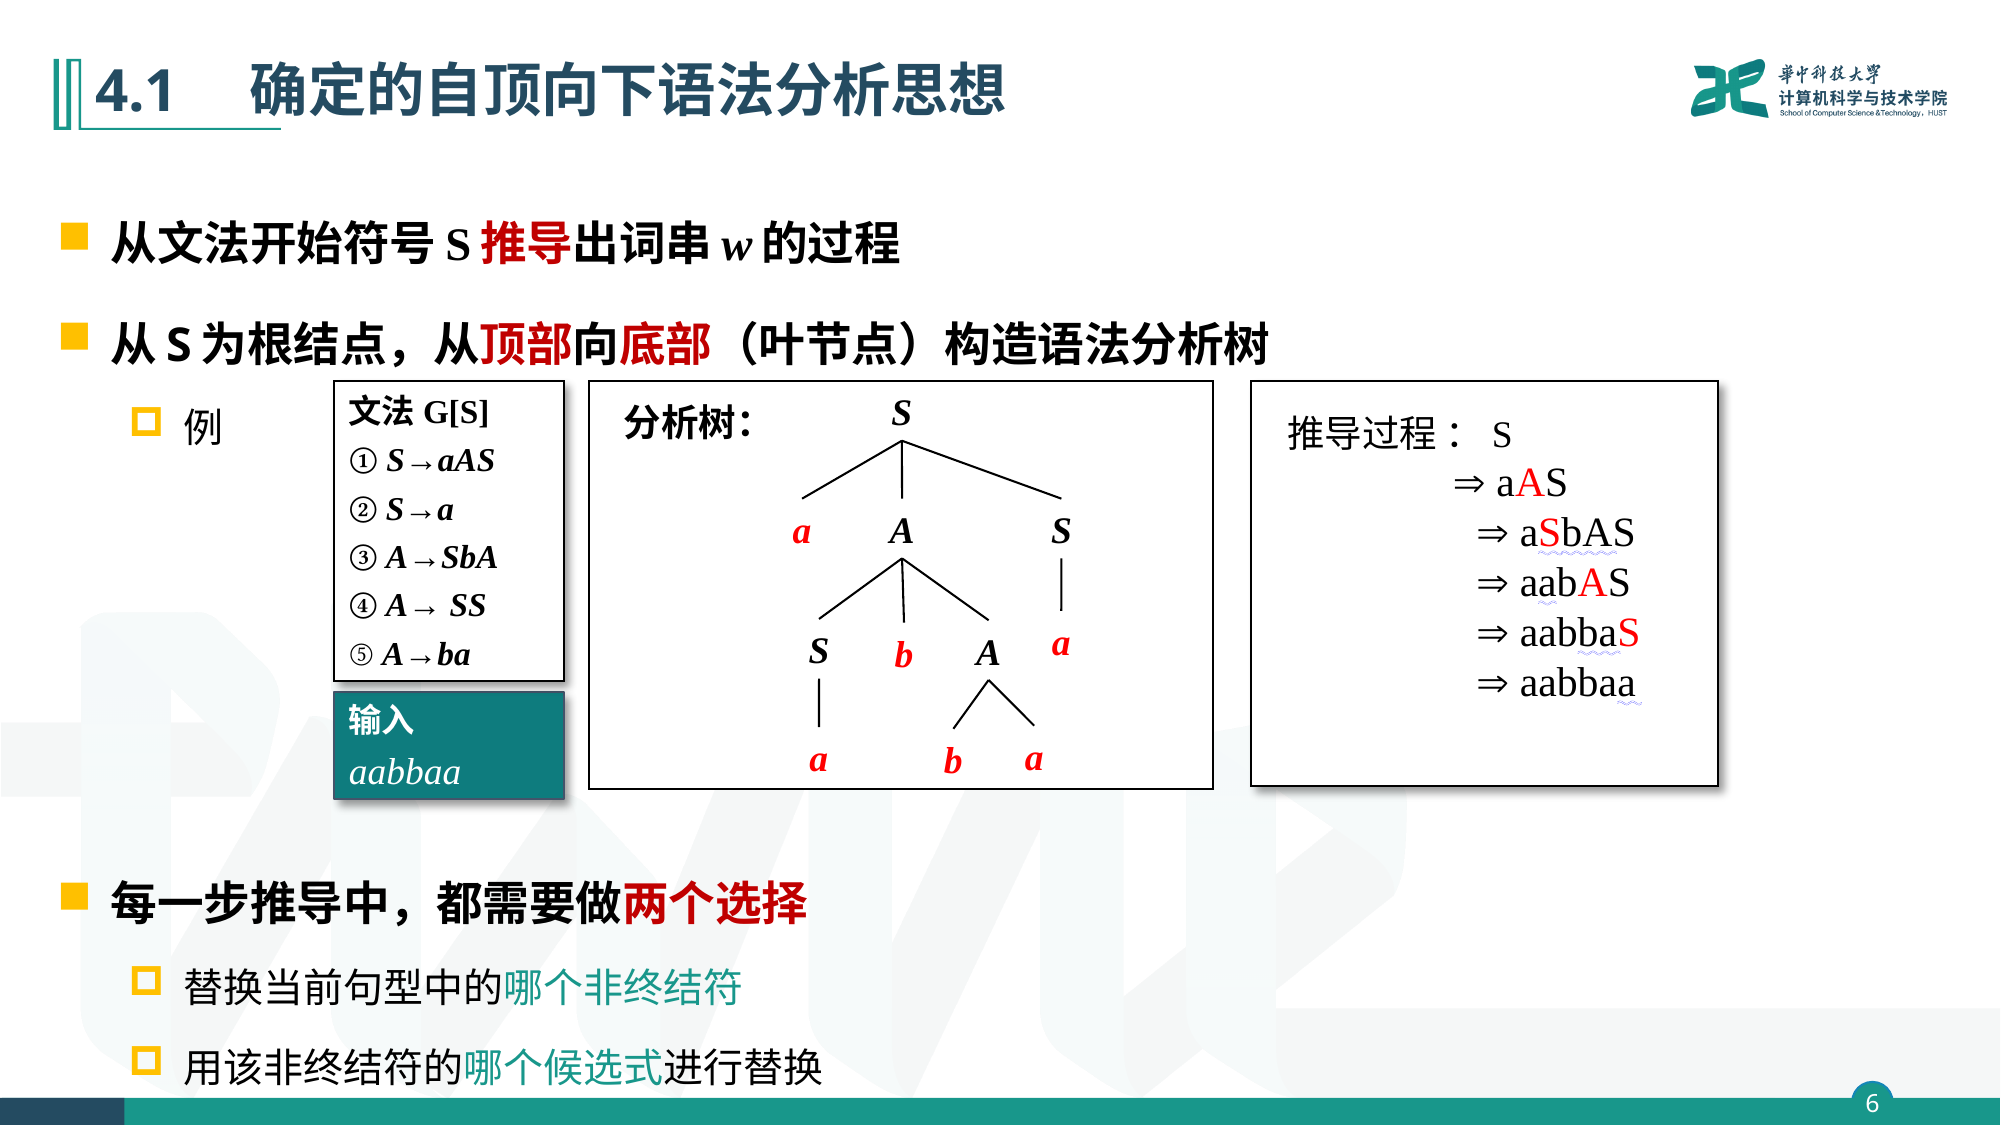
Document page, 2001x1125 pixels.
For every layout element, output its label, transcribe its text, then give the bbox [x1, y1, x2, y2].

picture [1805, 59, 1947, 118]
text_box 推导过程 ：S  aAS  aSbAS  aabAS  aabbaS  aabbaa [1272, 402, 1700, 713]
list 从文法开始符号S推导出词串w的过程 从S为根结点，从顶部向底部（叶节点）构造语法分析树 例 每一步推导中，都需要做两个选择 替换当前句型中的哪个非终结符 用该非终结符的哪个候选式进行替换 [42, 178, 1853, 1104]
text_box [794, 679, 844, 788]
text_box [1250, 381, 1718, 787]
table_cell [335, 382, 574, 691]
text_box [777, 441, 1088, 560]
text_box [588, 380, 1213, 790]
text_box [928, 680, 1059, 790]
text_box 文法G[S] ① S→aAS ② S→a ③ A→SbA ④ A→ SS ⑤ A→ba [333, 380, 565, 681]
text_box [793, 559, 1017, 684]
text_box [1036, 559, 1086, 672]
title 4.1 确定的自顶向下语法分析思想 [80, 42, 1805, 144]
text_box 输入 aabbaa [333, 691, 565, 799]
